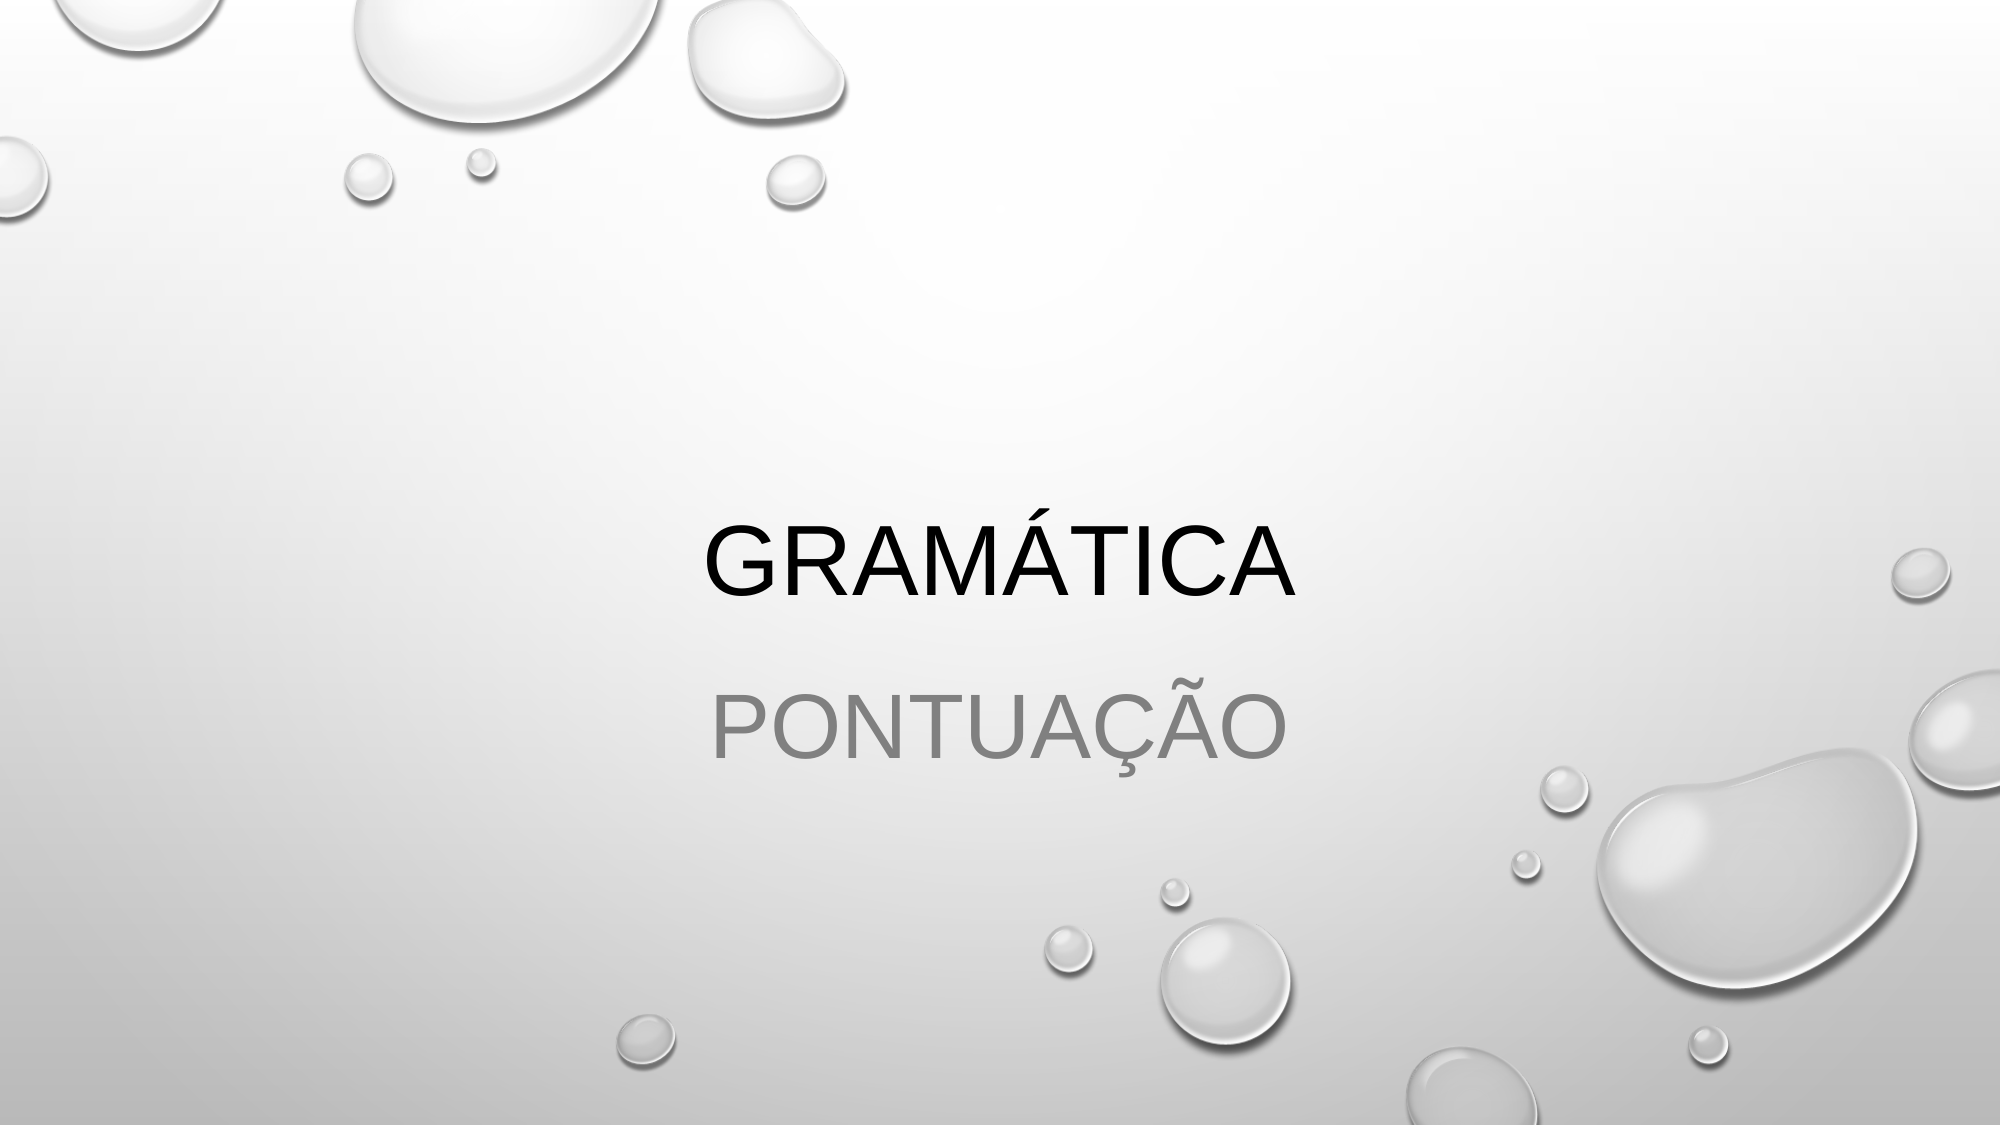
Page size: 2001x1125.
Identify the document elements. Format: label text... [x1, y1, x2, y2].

title GRAMÁTICA [287, 213, 1713, 625]
picture [0, 0, 2000, 1125]
subtitle PONTUAÇÃO [287, 637, 1713, 990]
